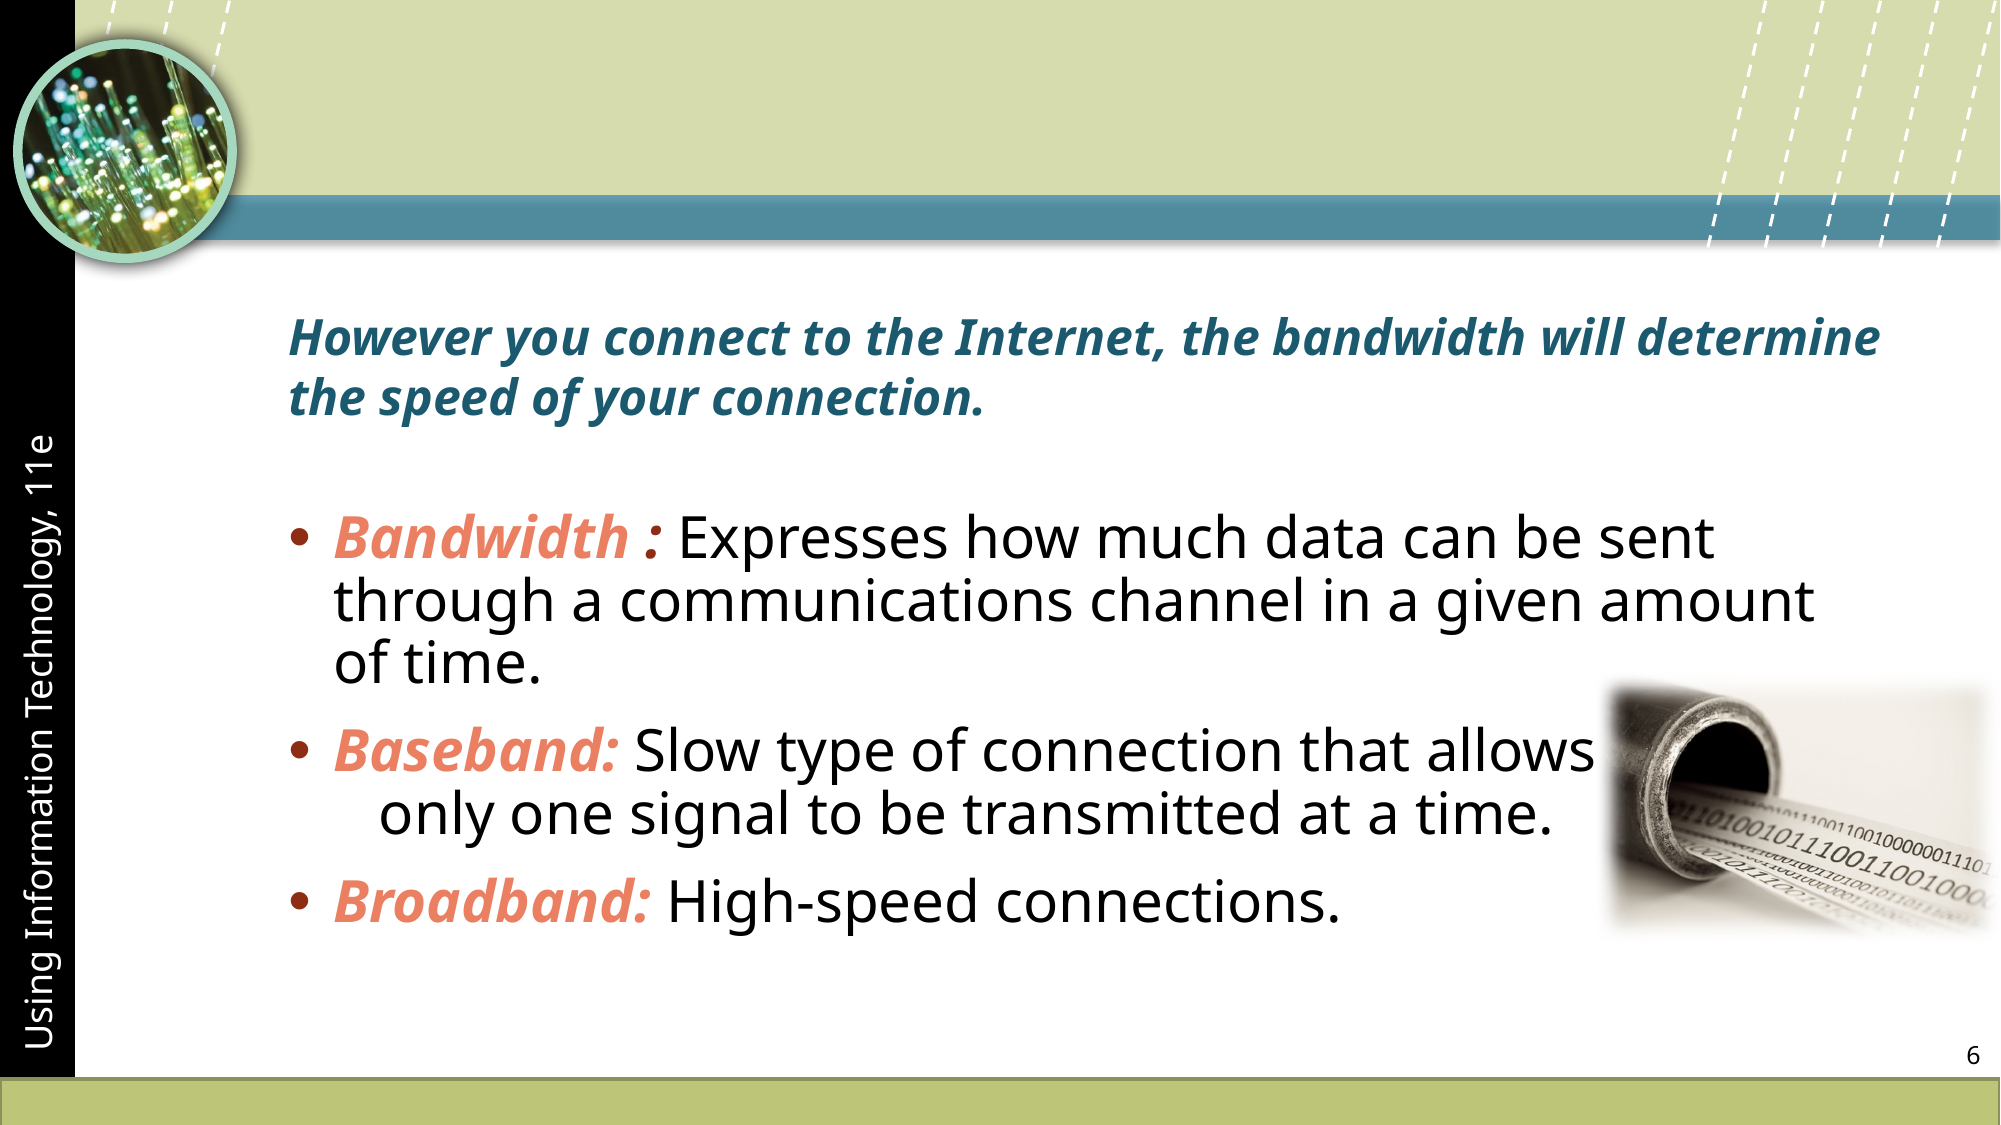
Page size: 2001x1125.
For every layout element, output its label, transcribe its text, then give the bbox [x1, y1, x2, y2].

picture [23, 49, 227, 253]
slide_number 6 [1795, 1033, 1996, 1077]
list However you connect to the Internet, the bandwidth will determine the speed of your connection. Bandwidth : Expresses how much data can be sent through a communications channel in a given amount of time. Baseband: Slow type of connection that allows only one signal to be transmitted at a time. Broadband: High-speed connections. [273, 298, 1900, 1005]
picture [1594, 671, 2000, 943]
text_box [0, 1077, 2000, 1125]
